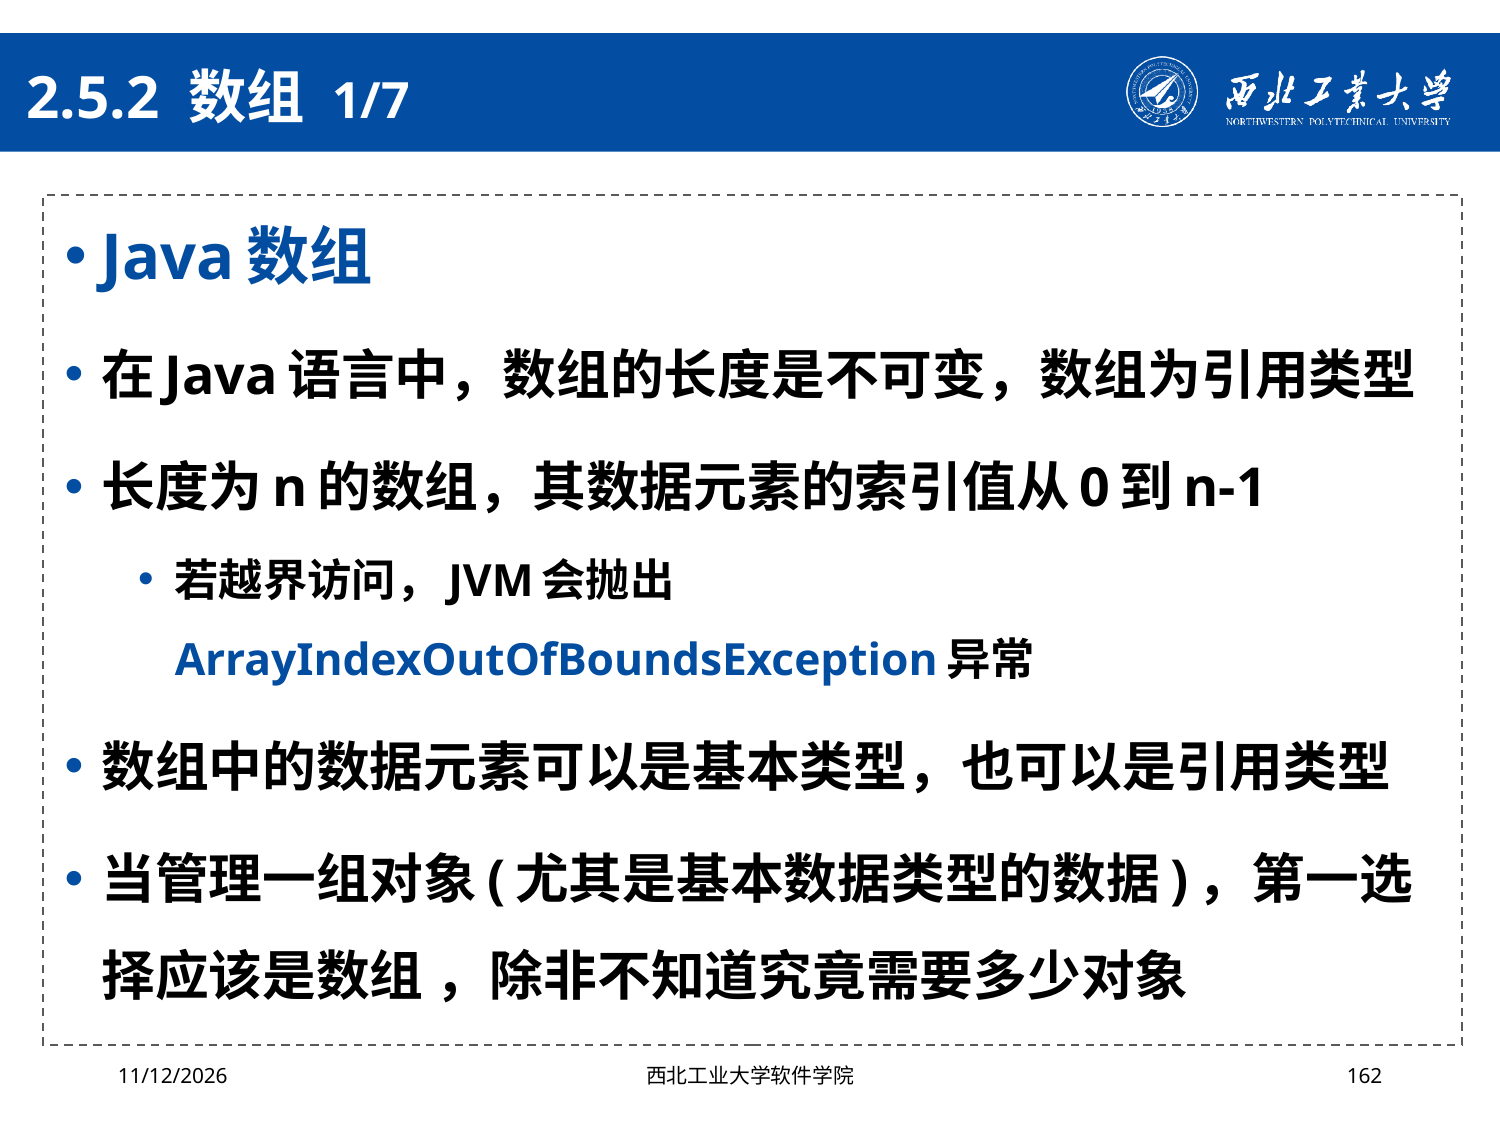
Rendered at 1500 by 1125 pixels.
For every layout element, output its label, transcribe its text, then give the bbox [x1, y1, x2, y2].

title 2.5.2 数组 1/7 [11, 49, 1115, 149]
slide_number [103, 1055, 441, 1116]
footer 西北工业大学软件学院 [496, 1055, 1004, 1116]
picture [1226, 68, 1451, 125]
slide_number 162 [1059, 1055, 1397, 1116]
picture [1126, 56, 1198, 127]
list Java数组 在Java语言中，数组的长度是不可变，数组为引用类型 长度为n的数组，其数据元素的索引值从0到n-1 若越界访问，JVM会抛出ArrayIndexOutOfBoundsException异常 数组中的数据元素可以是基本类型，也可以是引用类型 当管理一组对象(尤其是基本数据类型的数据)，第一选择应该是数组 ，除非不知道究竟需要多少对象 [49, 201, 1457, 1036]
